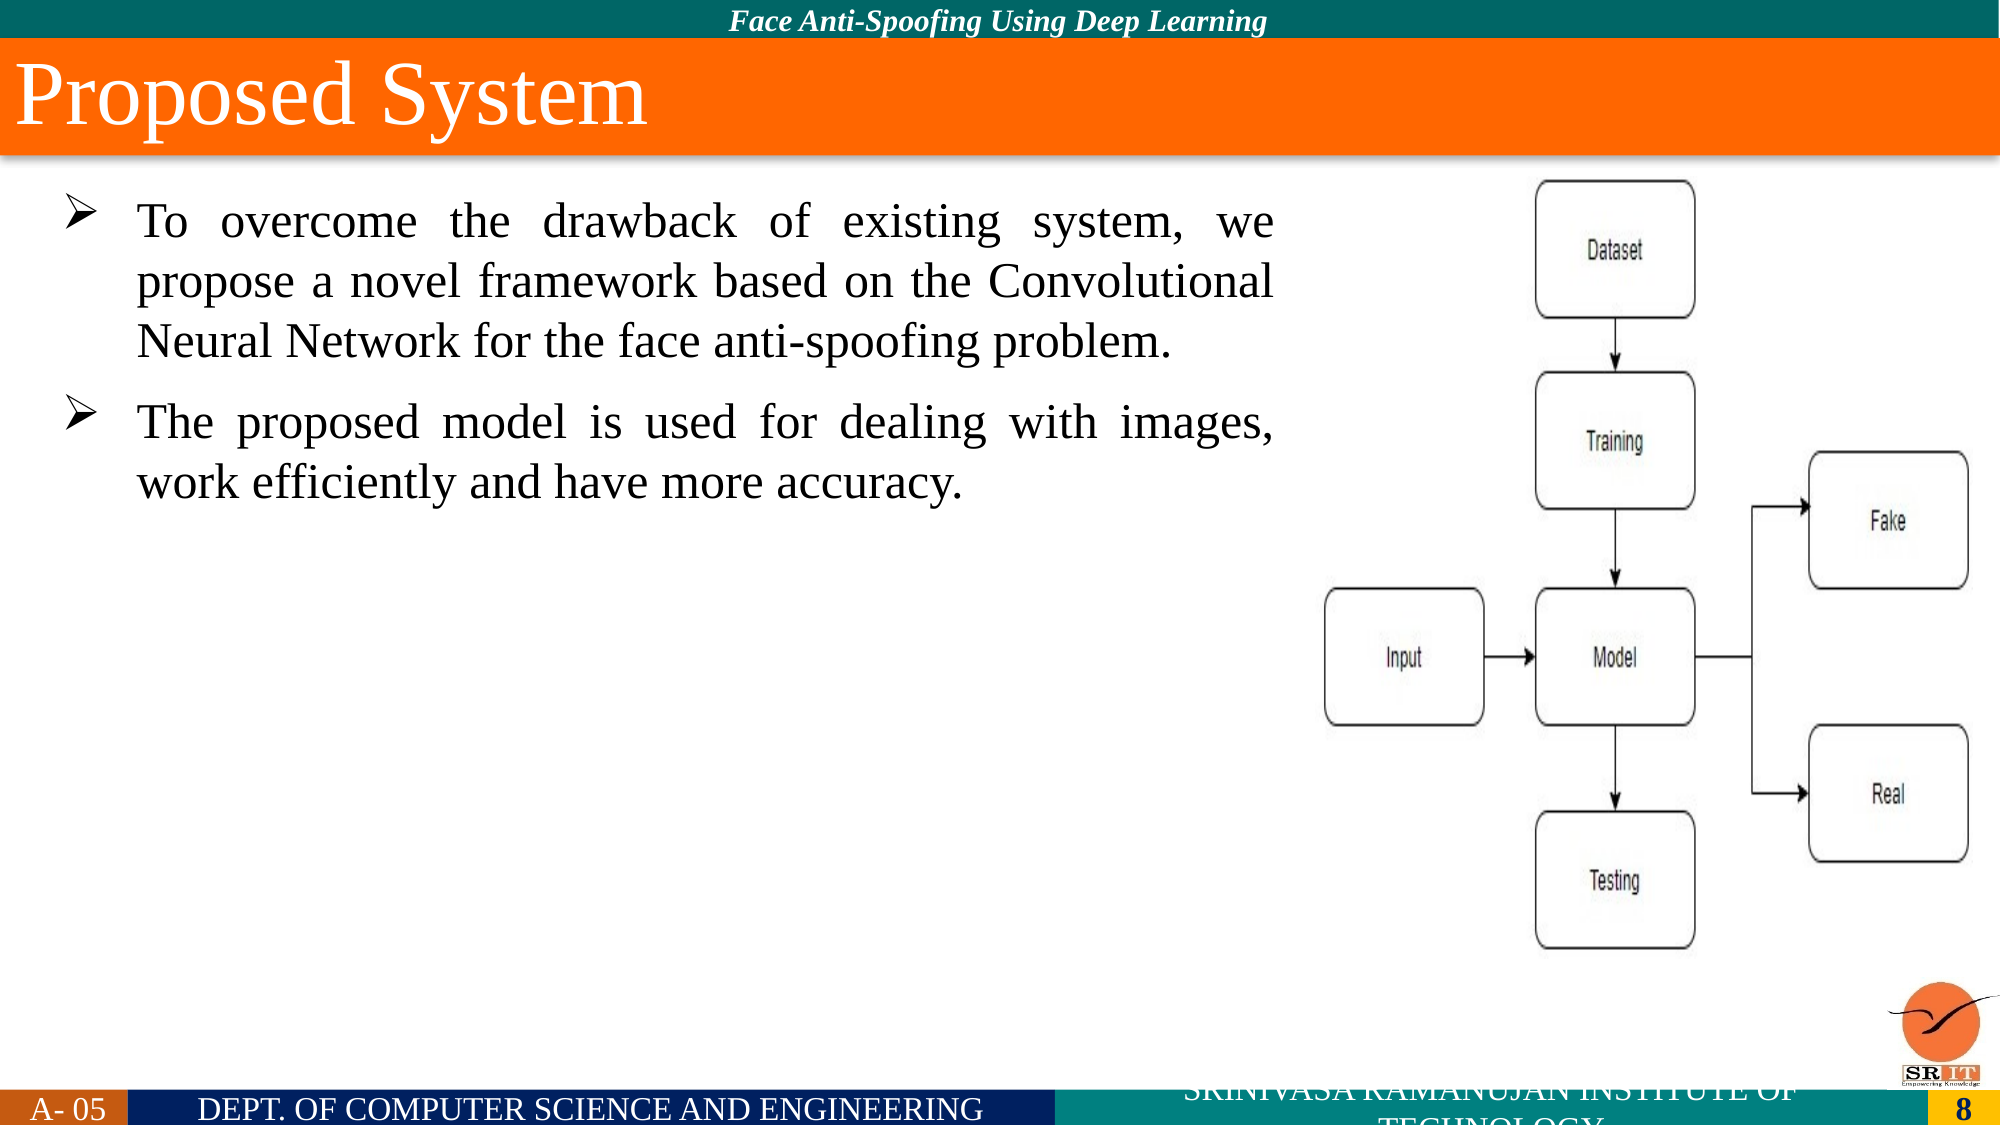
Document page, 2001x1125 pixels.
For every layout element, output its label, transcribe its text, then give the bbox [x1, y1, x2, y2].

picture [1887, 977, 2000, 1090]
picture [1315, 176, 1973, 959]
title Proposed System [0, 38, 2000, 156]
list To overcome the drawback of existing system, we propose a novel framework based on the Convolutional Neural Network for the face anti-spoofing problem. The proposed model is used for dealing with images, work efficiently and have more accuracy. [46, 179, 1291, 1065]
